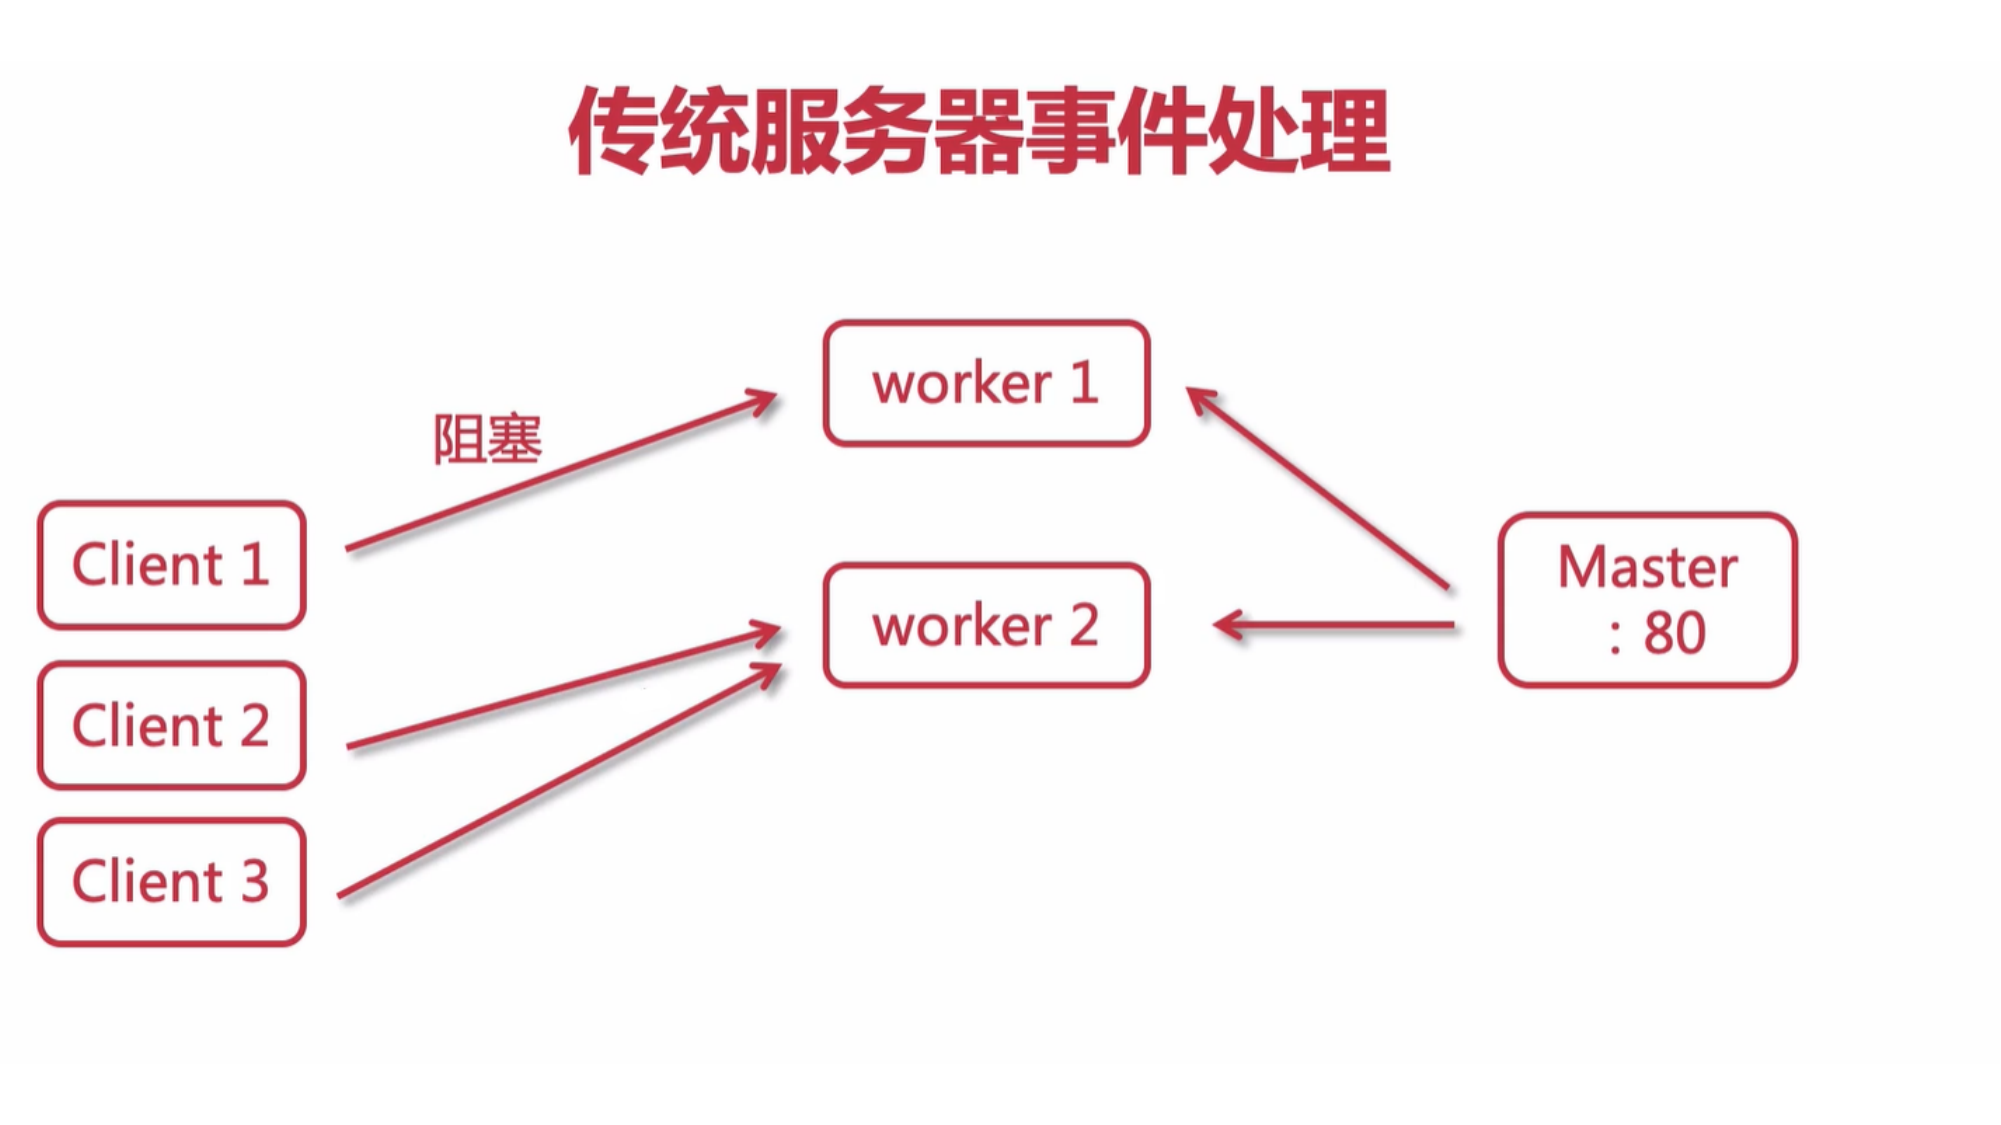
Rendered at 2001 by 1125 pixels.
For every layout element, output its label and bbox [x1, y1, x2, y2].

picture [0, 61, 2000, 1064]
